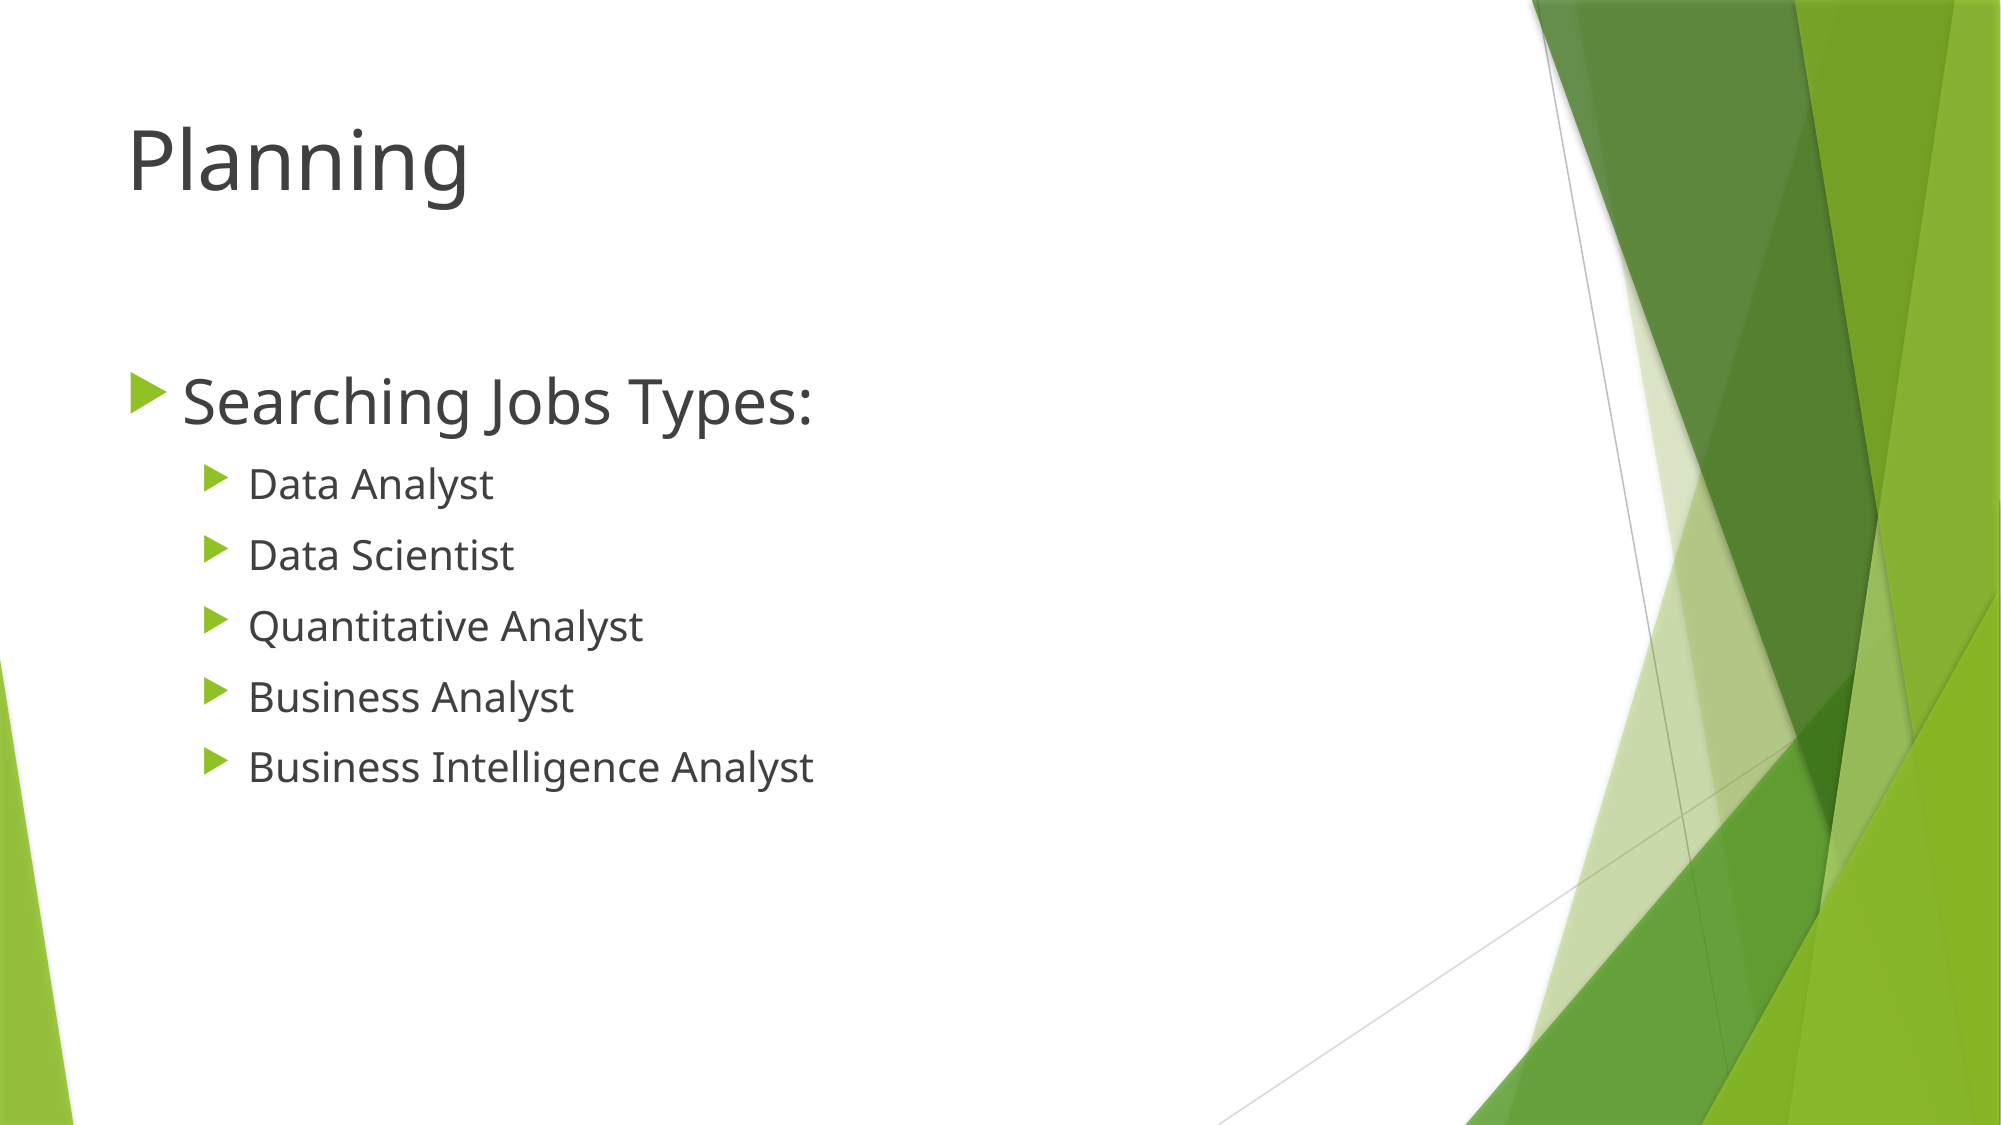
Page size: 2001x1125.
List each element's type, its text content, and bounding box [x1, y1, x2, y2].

title Planning [111, 99, 1522, 317]
list Searching Jobs Types: Data Analyst Data Scientist Quantitative Analyst Business Analyst Business Intelligence Analyst [111, 354, 1522, 992]
